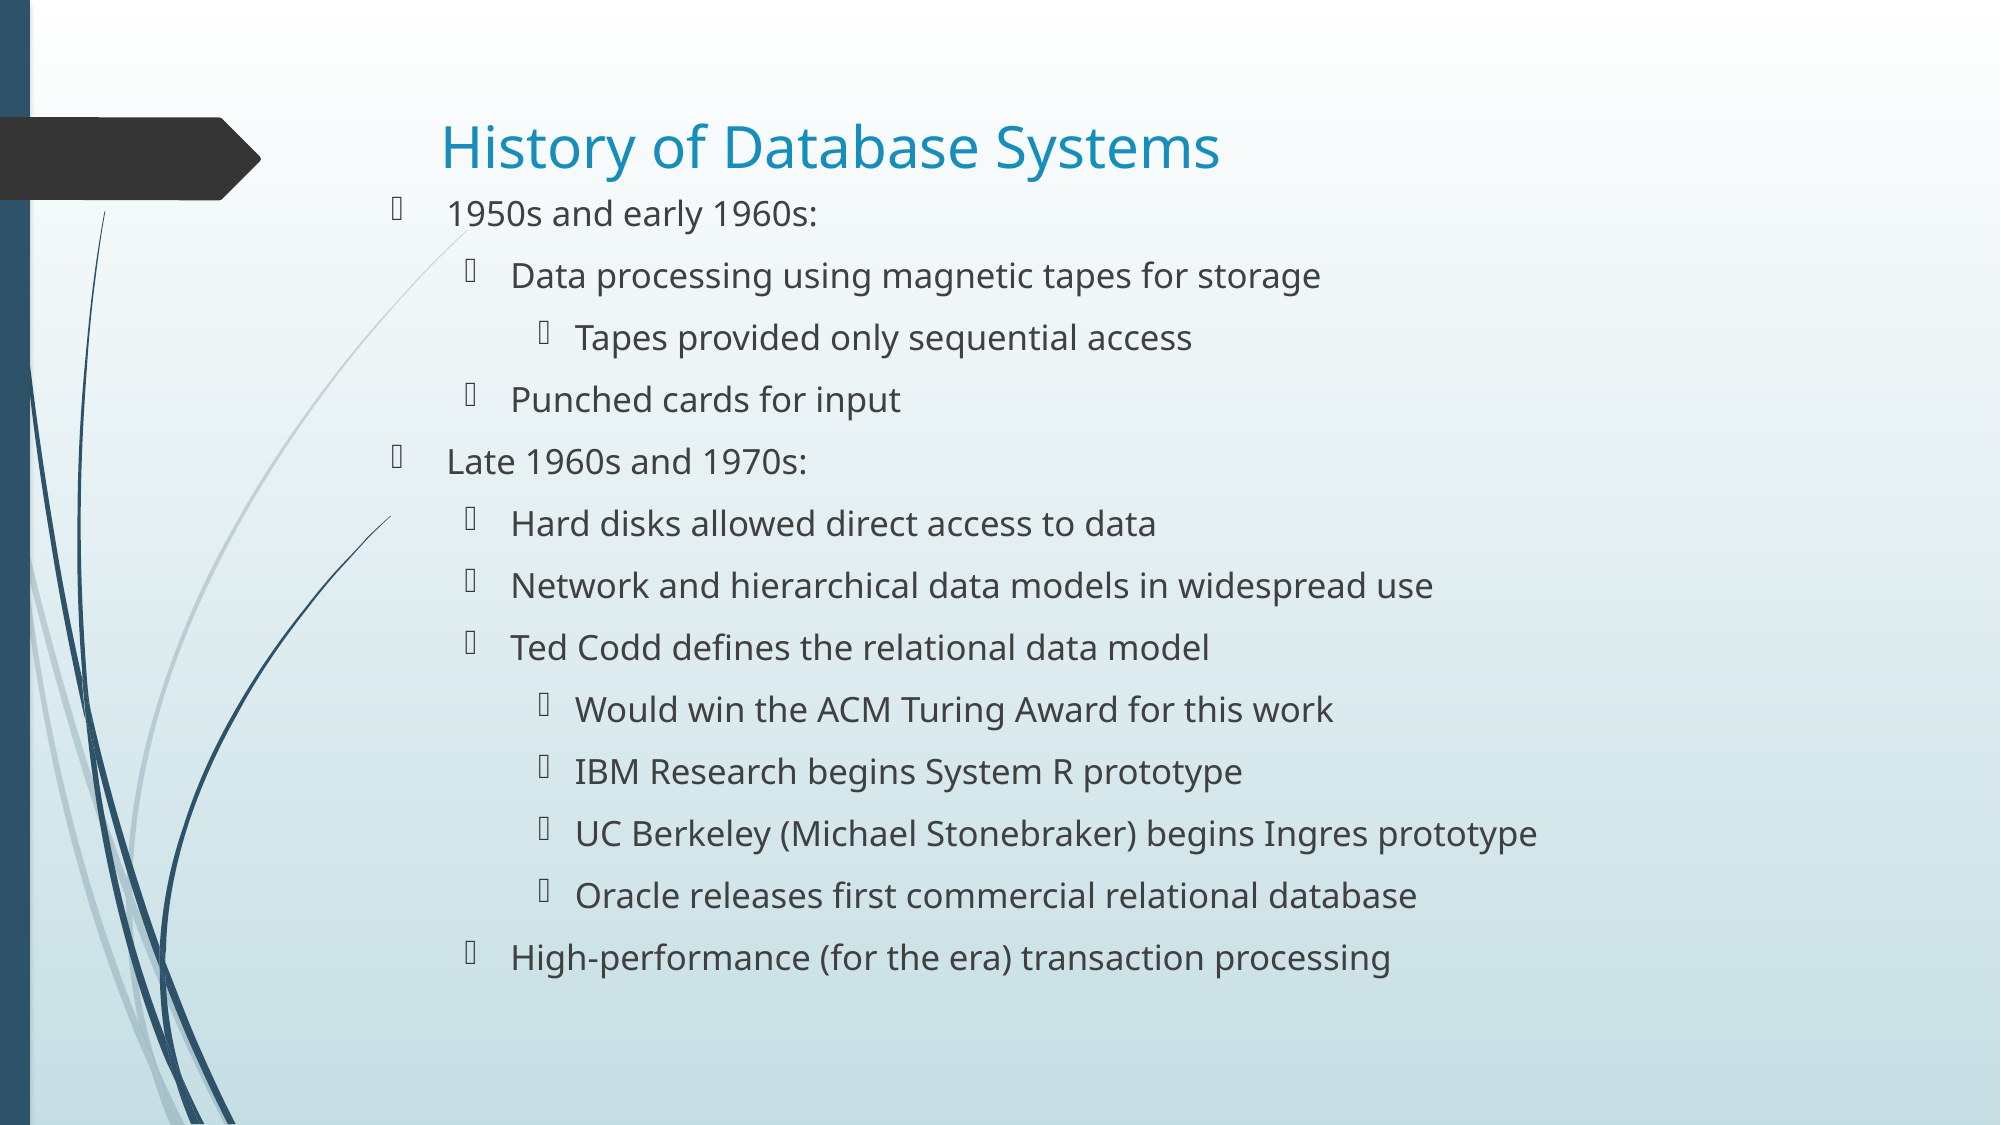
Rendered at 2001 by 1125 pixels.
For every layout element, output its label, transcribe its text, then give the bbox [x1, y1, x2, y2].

title History of Database Systems [425, 102, 1888, 313]
list 1950s and early 1960s: Data processing using magnetic tapes for storage Tapes provided only sequential access Punched cards for input Late 1960s and 1970s: Hard disks allowed direct access to data Network and hierarchical data models in widespread use Ted Codd defines the relational data model Would win the ACM Turing Award for this work IBM Research begins System R prototype UC Berkeley (Michael Stonebraker) begins Ingres prototype Oracle releases first commercial relational database High-performance (for the era) transaction processing [376, 184, 1638, 988]
